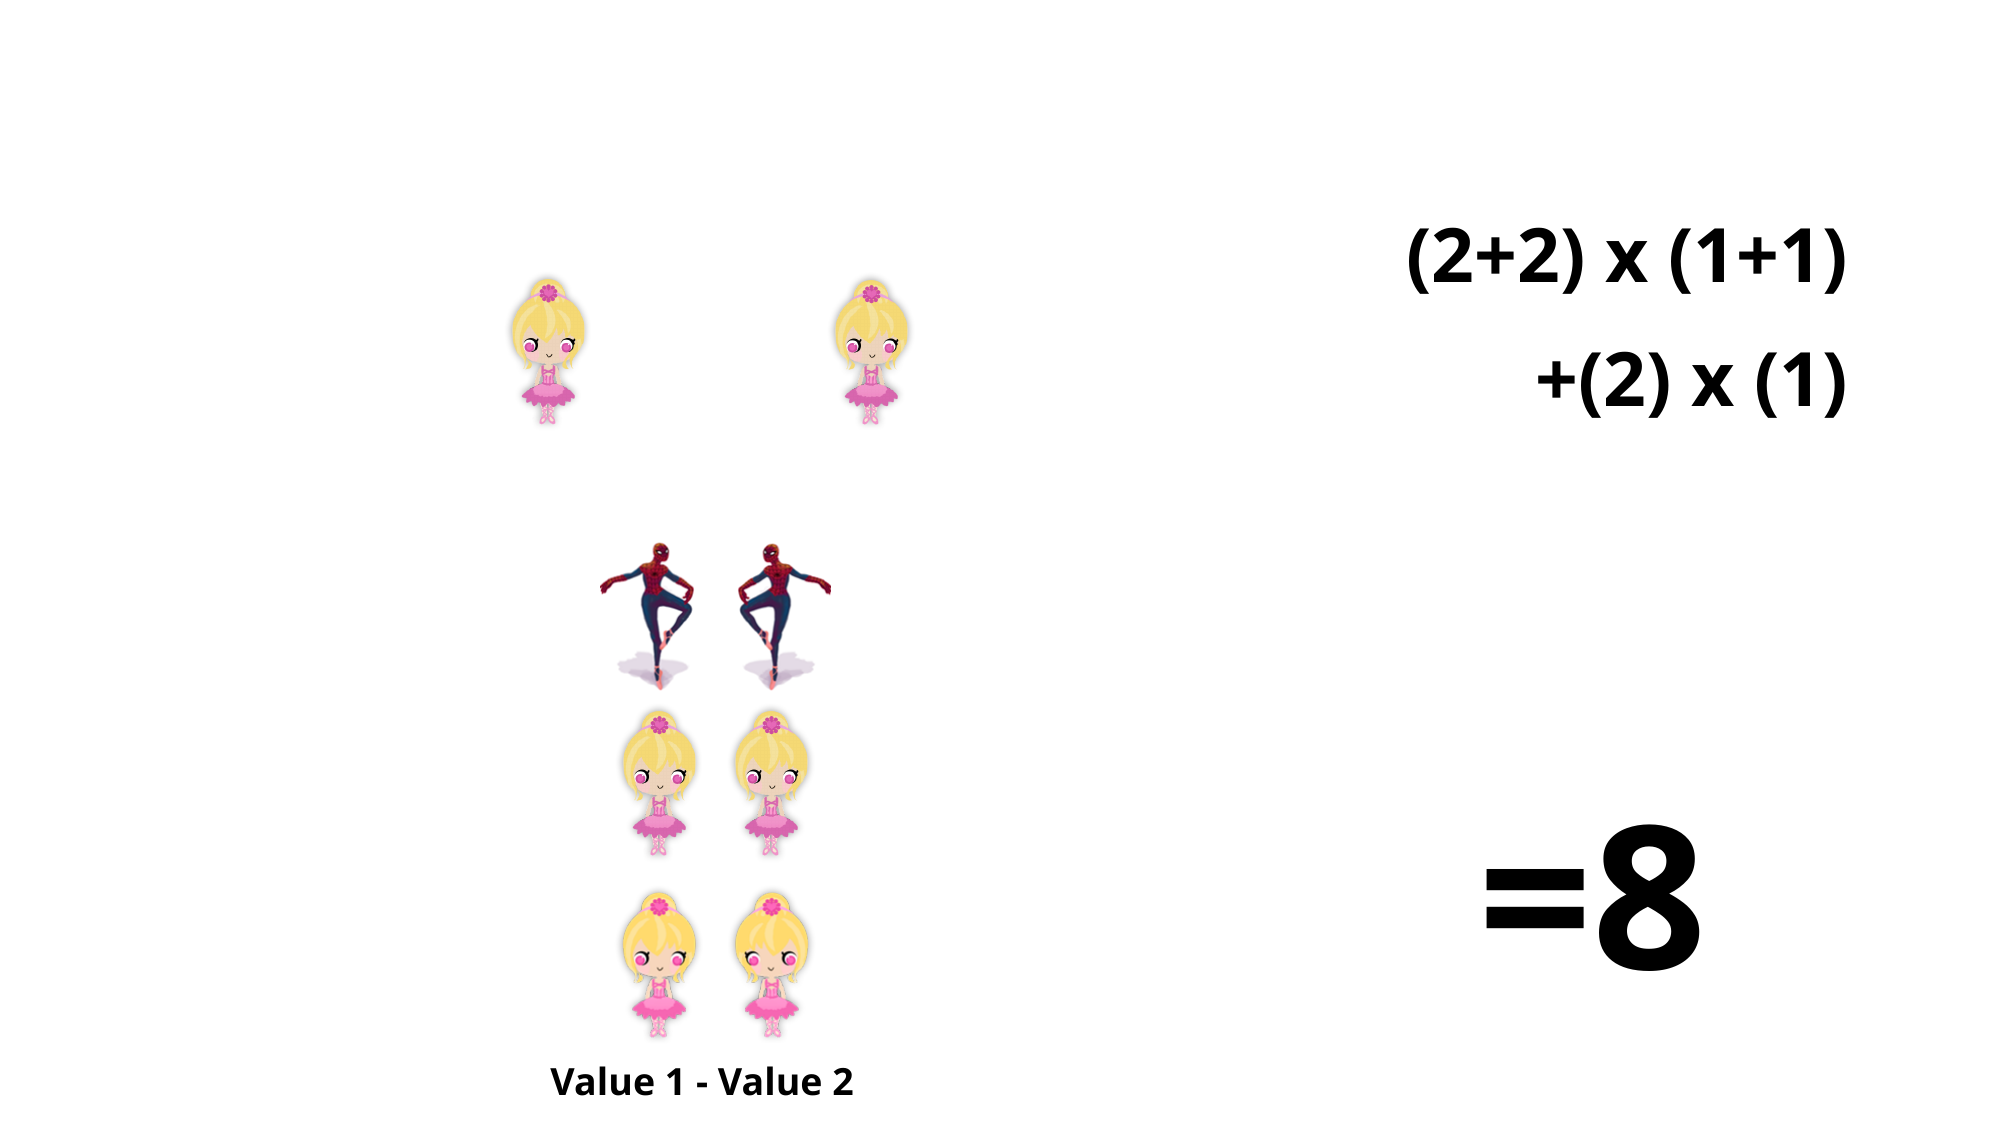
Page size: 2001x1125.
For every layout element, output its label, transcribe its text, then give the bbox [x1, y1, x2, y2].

picture [498, 270, 599, 438]
text_box +(2) x (1) [1115, 323, 1864, 448]
picture [721, 884, 822, 1052]
picture [600, 538, 702, 694]
text_box Value 1 - Value 2 [535, 1051, 884, 1111]
picture [730, 539, 831, 695]
picture [609, 884, 710, 1052]
text_box (2+2) x (1+1) [1115, 200, 1864, 323]
picture [821, 271, 923, 439]
text_box =8 [1463, 762, 1864, 1017]
picture [609, 702, 710, 870]
picture [721, 702, 822, 870]
